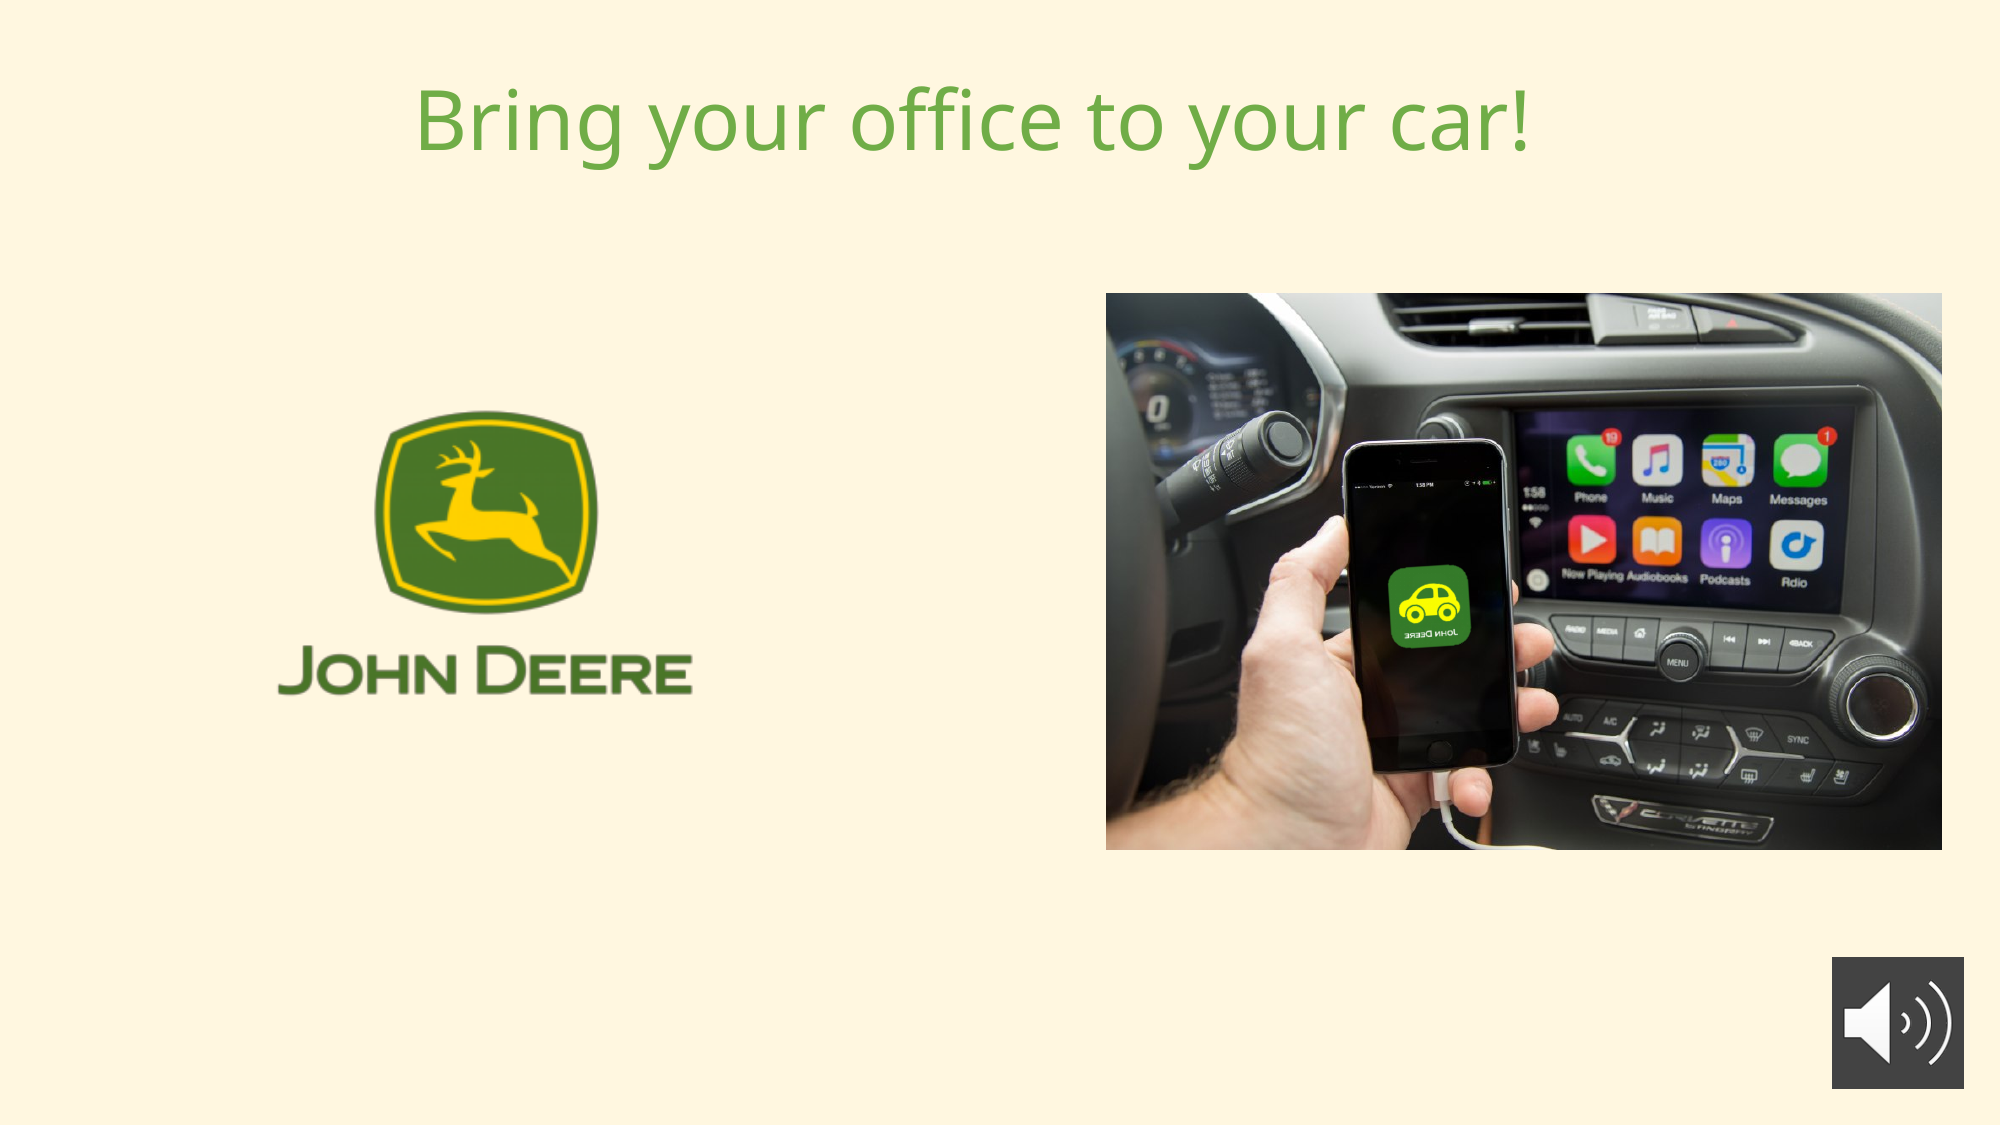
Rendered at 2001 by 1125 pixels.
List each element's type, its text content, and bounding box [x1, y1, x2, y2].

text_box Bring your office to your car! [0, 59, 1946, 175]
picture [1106, 293, 1942, 850]
picture [246, 319, 733, 806]
picture [1831, 956, 1965, 1090]
